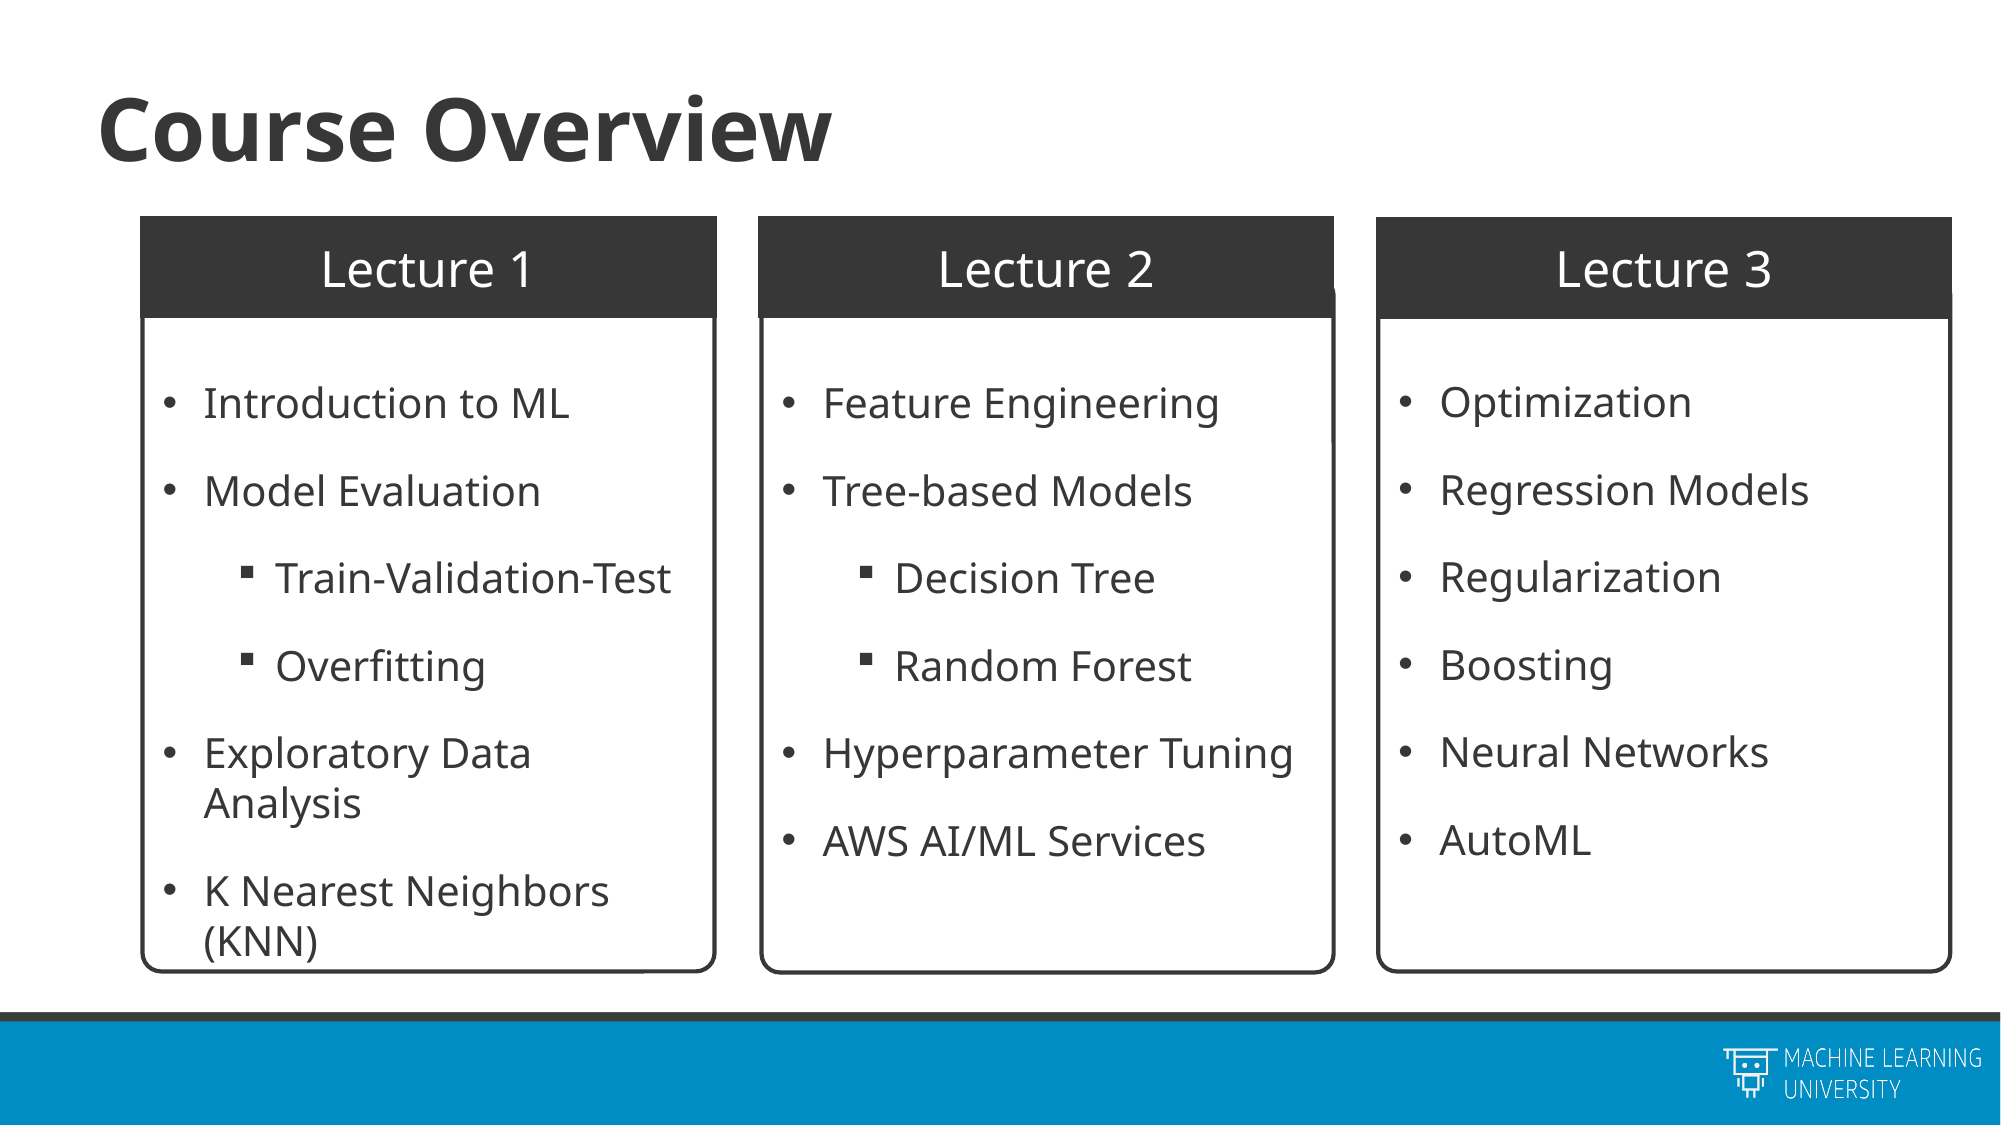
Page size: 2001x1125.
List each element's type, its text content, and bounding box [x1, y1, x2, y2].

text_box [142, 218, 1951, 973]
title Course Overview [81, 78, 1807, 242]
picture [1724, 1049, 1777, 1097]
